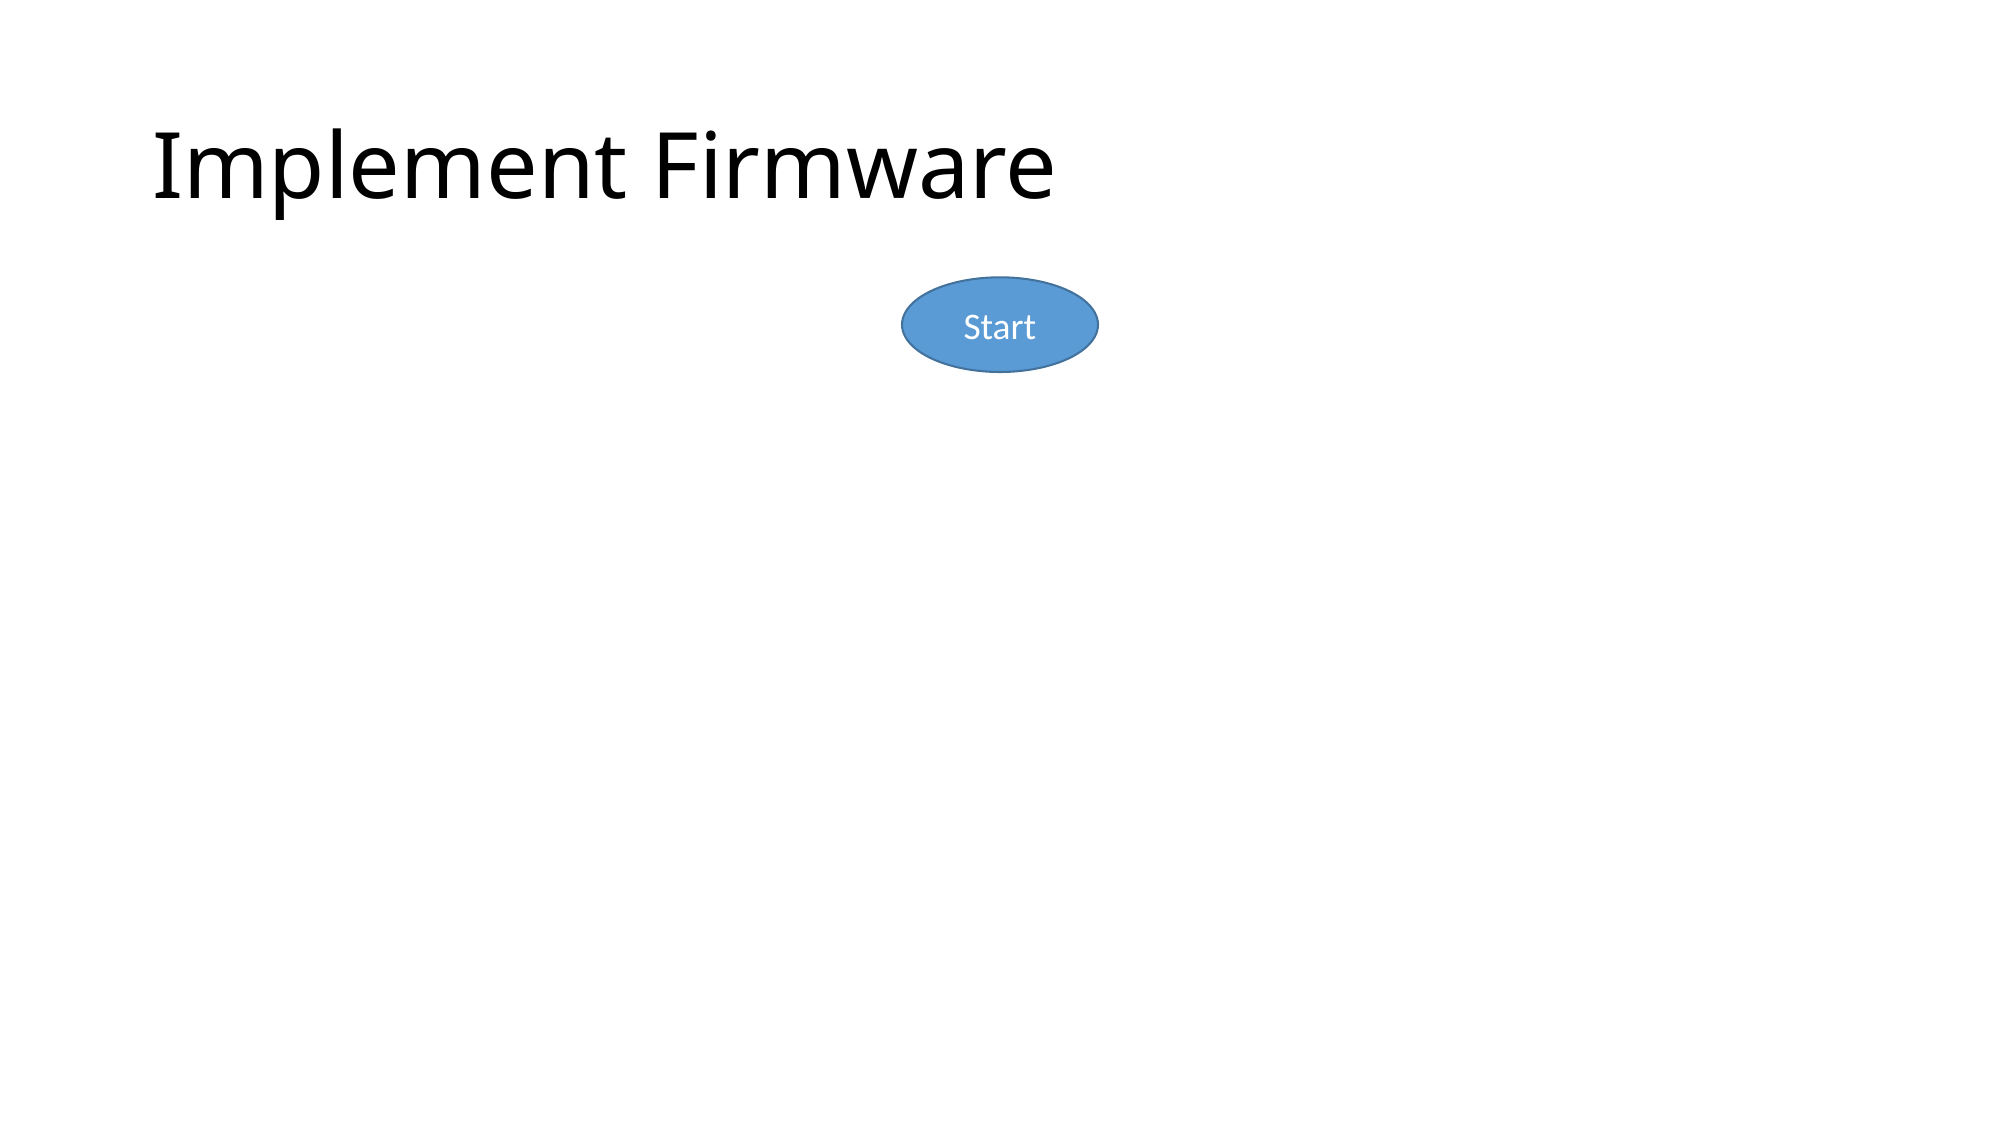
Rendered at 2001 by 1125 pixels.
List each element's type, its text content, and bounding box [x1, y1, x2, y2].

title Implement Firmware [137, 59, 1863, 278]
text_box Start [900, 276, 1100, 374]
